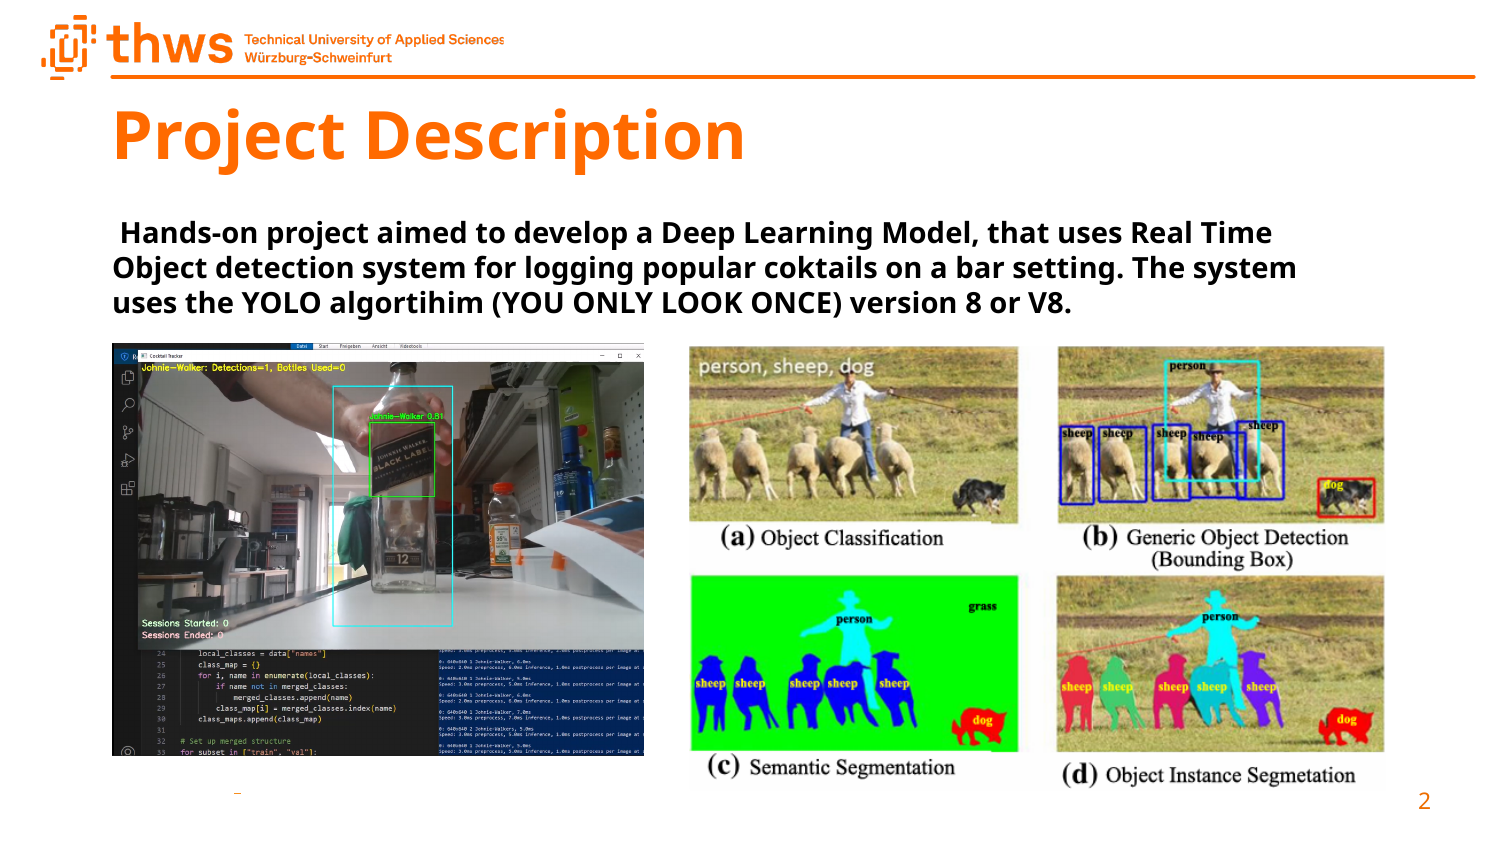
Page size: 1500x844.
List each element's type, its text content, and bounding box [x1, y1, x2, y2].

picture [687, 343, 1389, 797]
title Project Description [96, 91, 1176, 174]
list Hands-on project aimed to develop a Deep Learning Model, that uses Real Time Object detection system for logging popular coktails on a bar setting. The system uses the YOLO algortihim (YOU ONLY LOOK ONCE) version 8 or V8. [87, 189, 1345, 328]
picture [111, 343, 644, 756]
slide_number 2 [1380, 778, 1447, 807]
